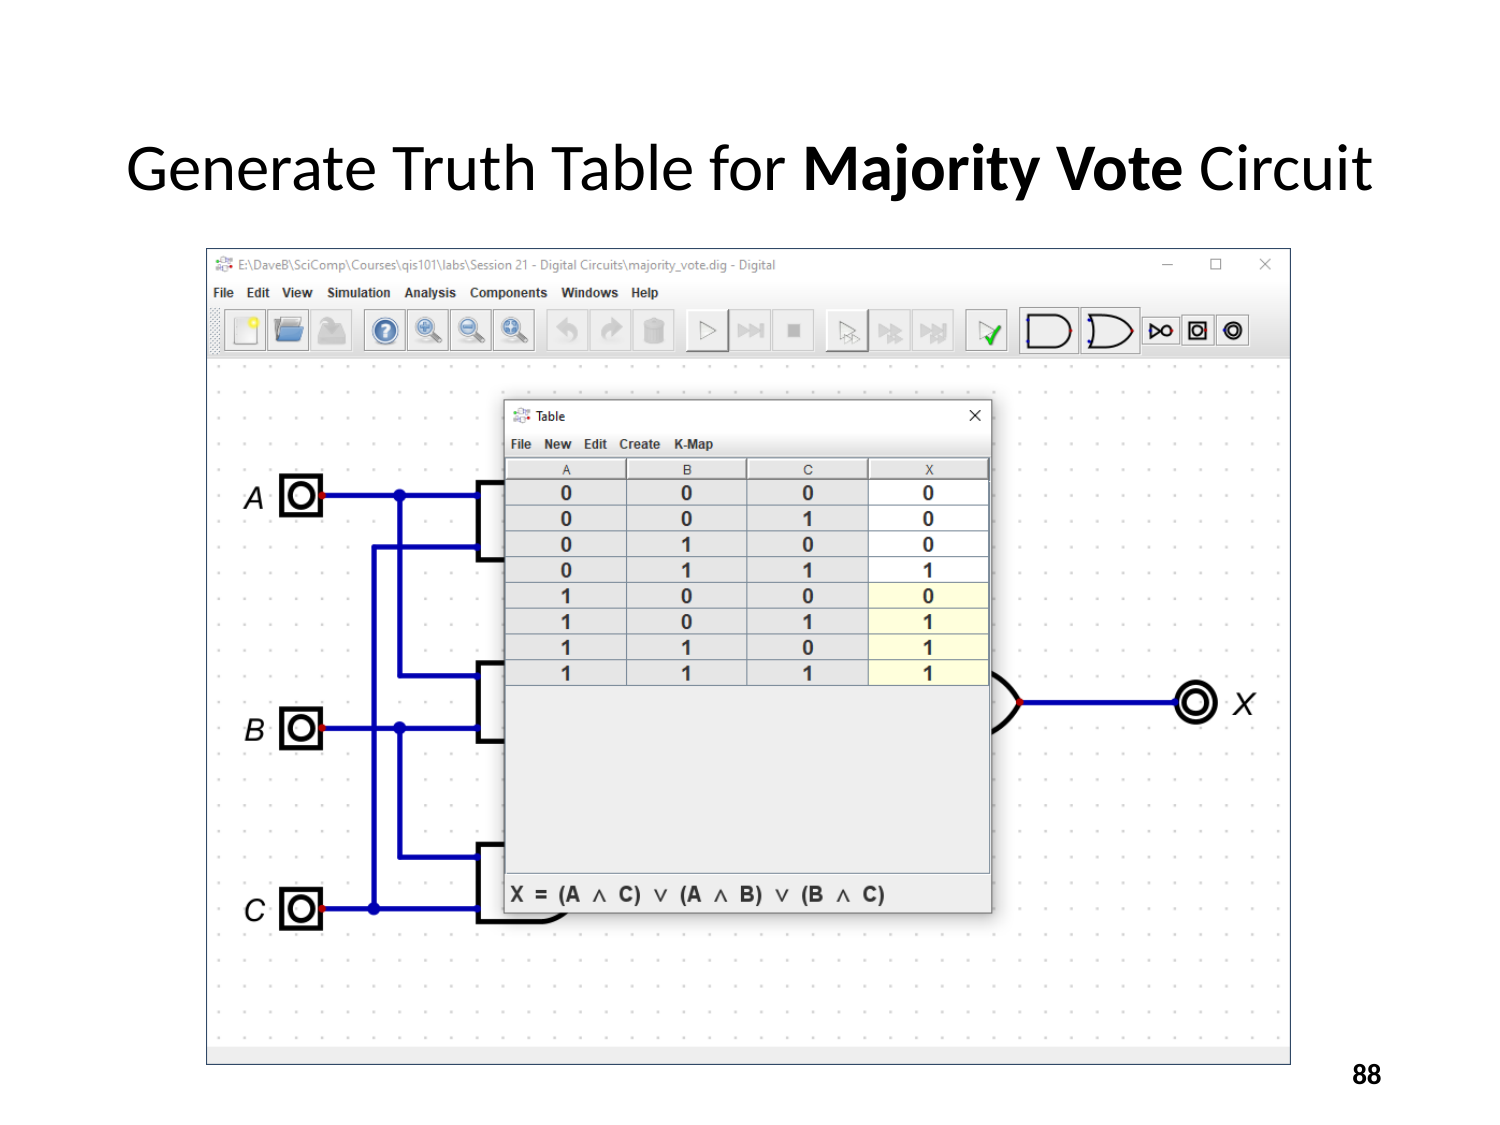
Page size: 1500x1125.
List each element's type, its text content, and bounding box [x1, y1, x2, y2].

title Generate Truth Table for Majority Vote Circuit [103, 59, 1397, 278]
slide_number 88 [1059, 1042, 1397, 1103]
picture [206, 248, 1291, 1065]
